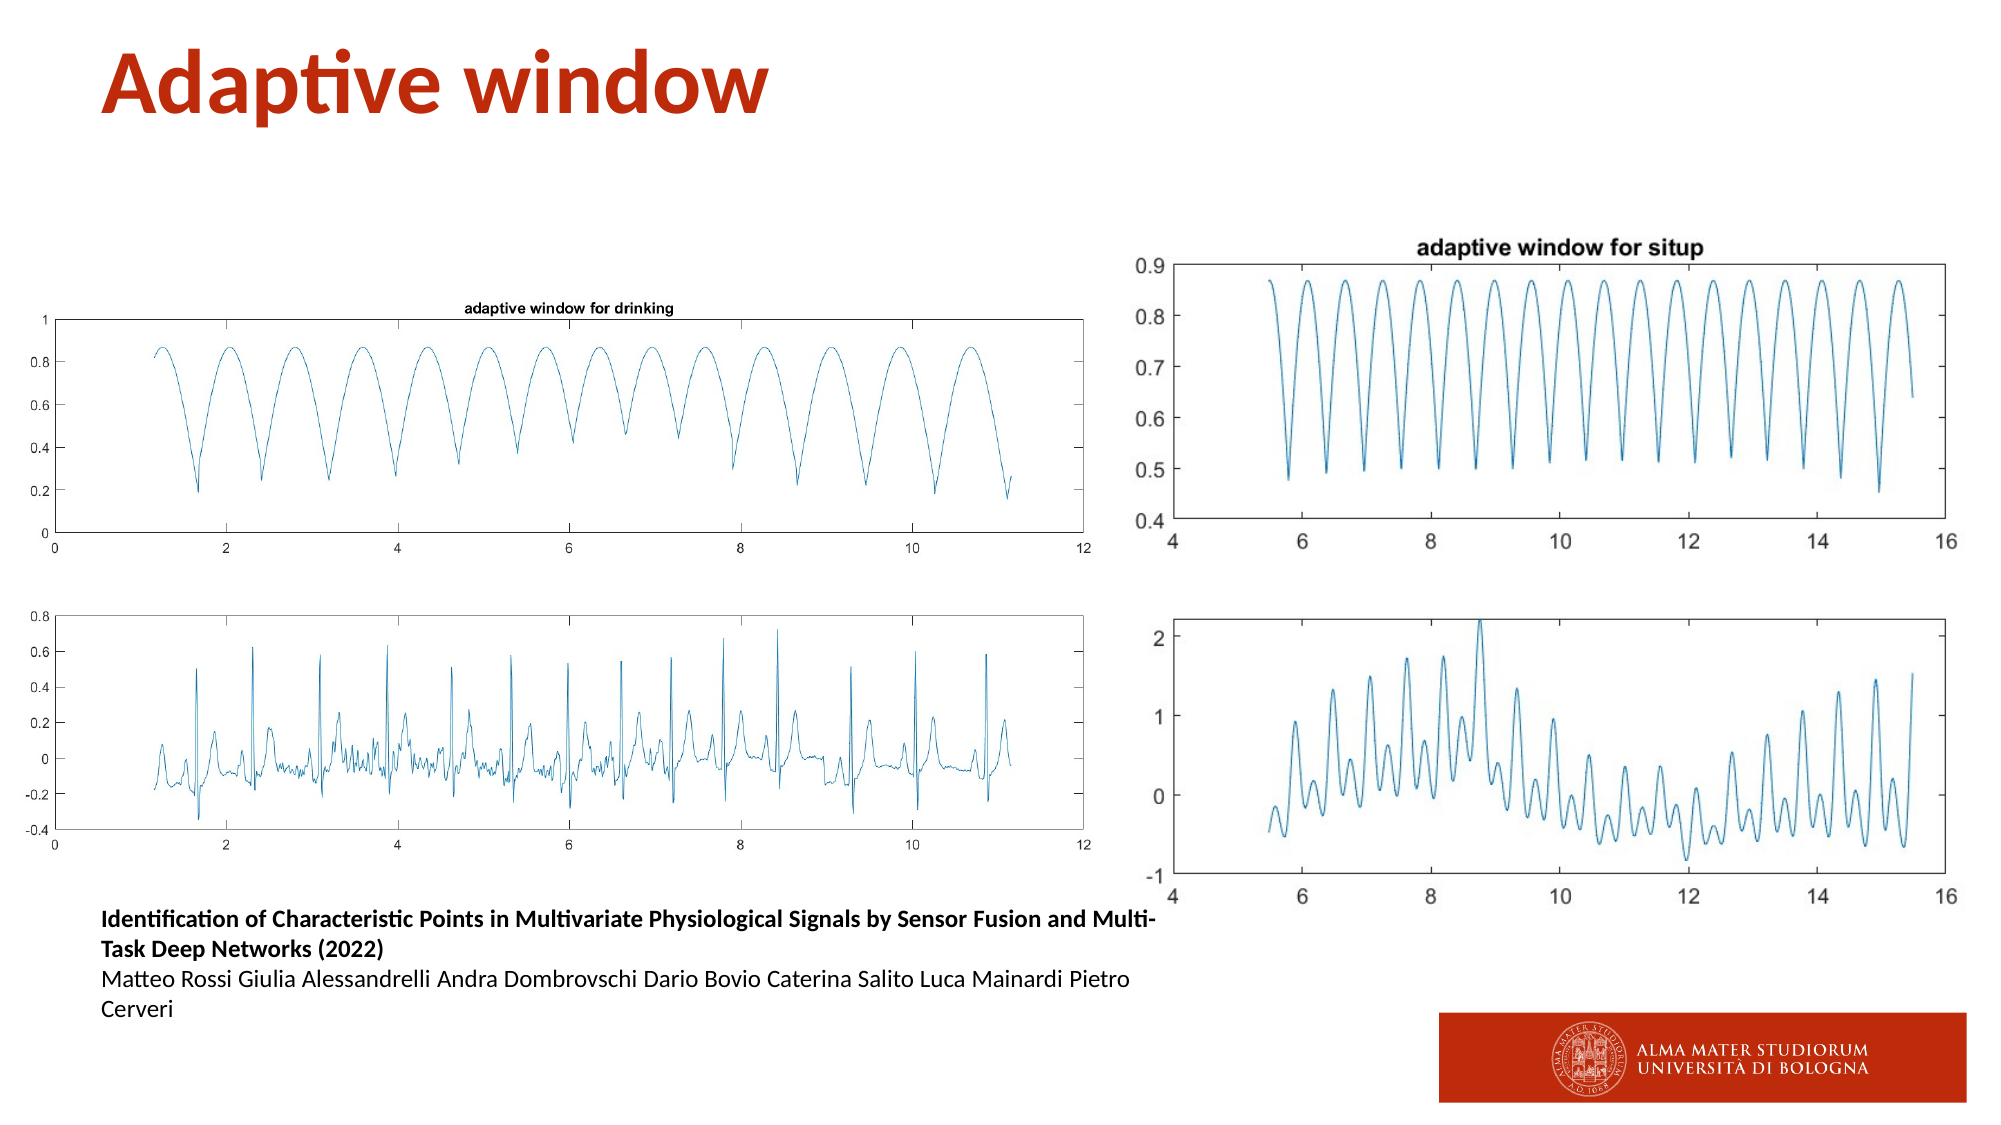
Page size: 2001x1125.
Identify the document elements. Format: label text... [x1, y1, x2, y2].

list Adaptive window [86, 78, 1930, 185]
picture [0, 208, 1979, 957]
picture [1544, 1011, 1875, 1102]
text_box Identification of Characteristic Points in Multivariate Physiological Signals by Sensor Fusion and Multi-Task Deep Networks (2022) Matteo Rossi Giulia Alessandrelli Andra Dombrovschi Dario Bovio Caterina Salito Luca Mainardi Pietro Cerveri [85, 905, 1200, 1030]
